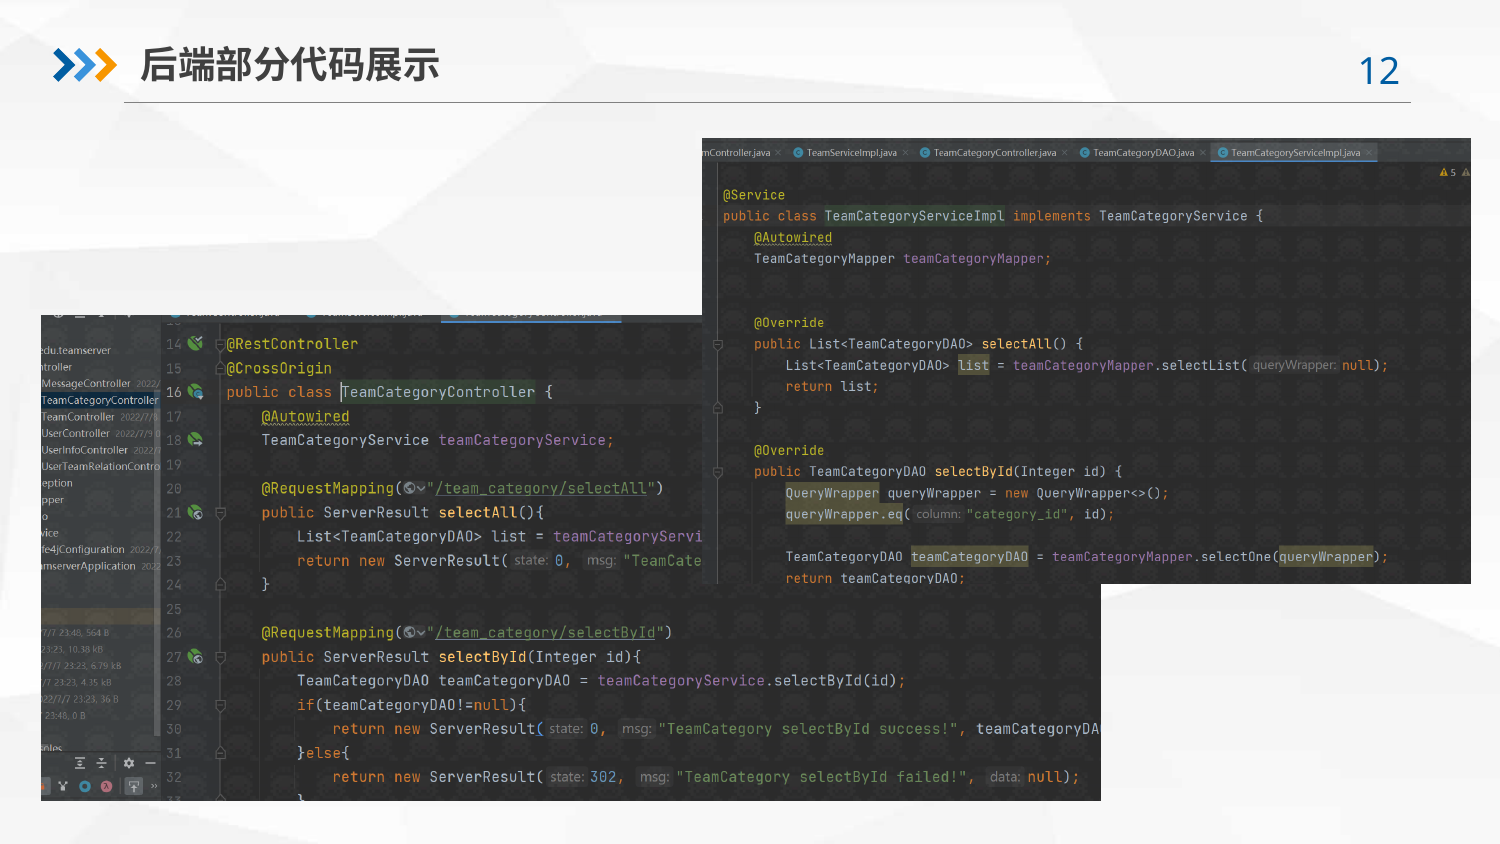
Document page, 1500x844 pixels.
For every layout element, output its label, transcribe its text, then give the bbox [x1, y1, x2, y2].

text_box 后端部分代码展示 [140, 32, 809, 95]
picture [0, 0, 1500, 844]
